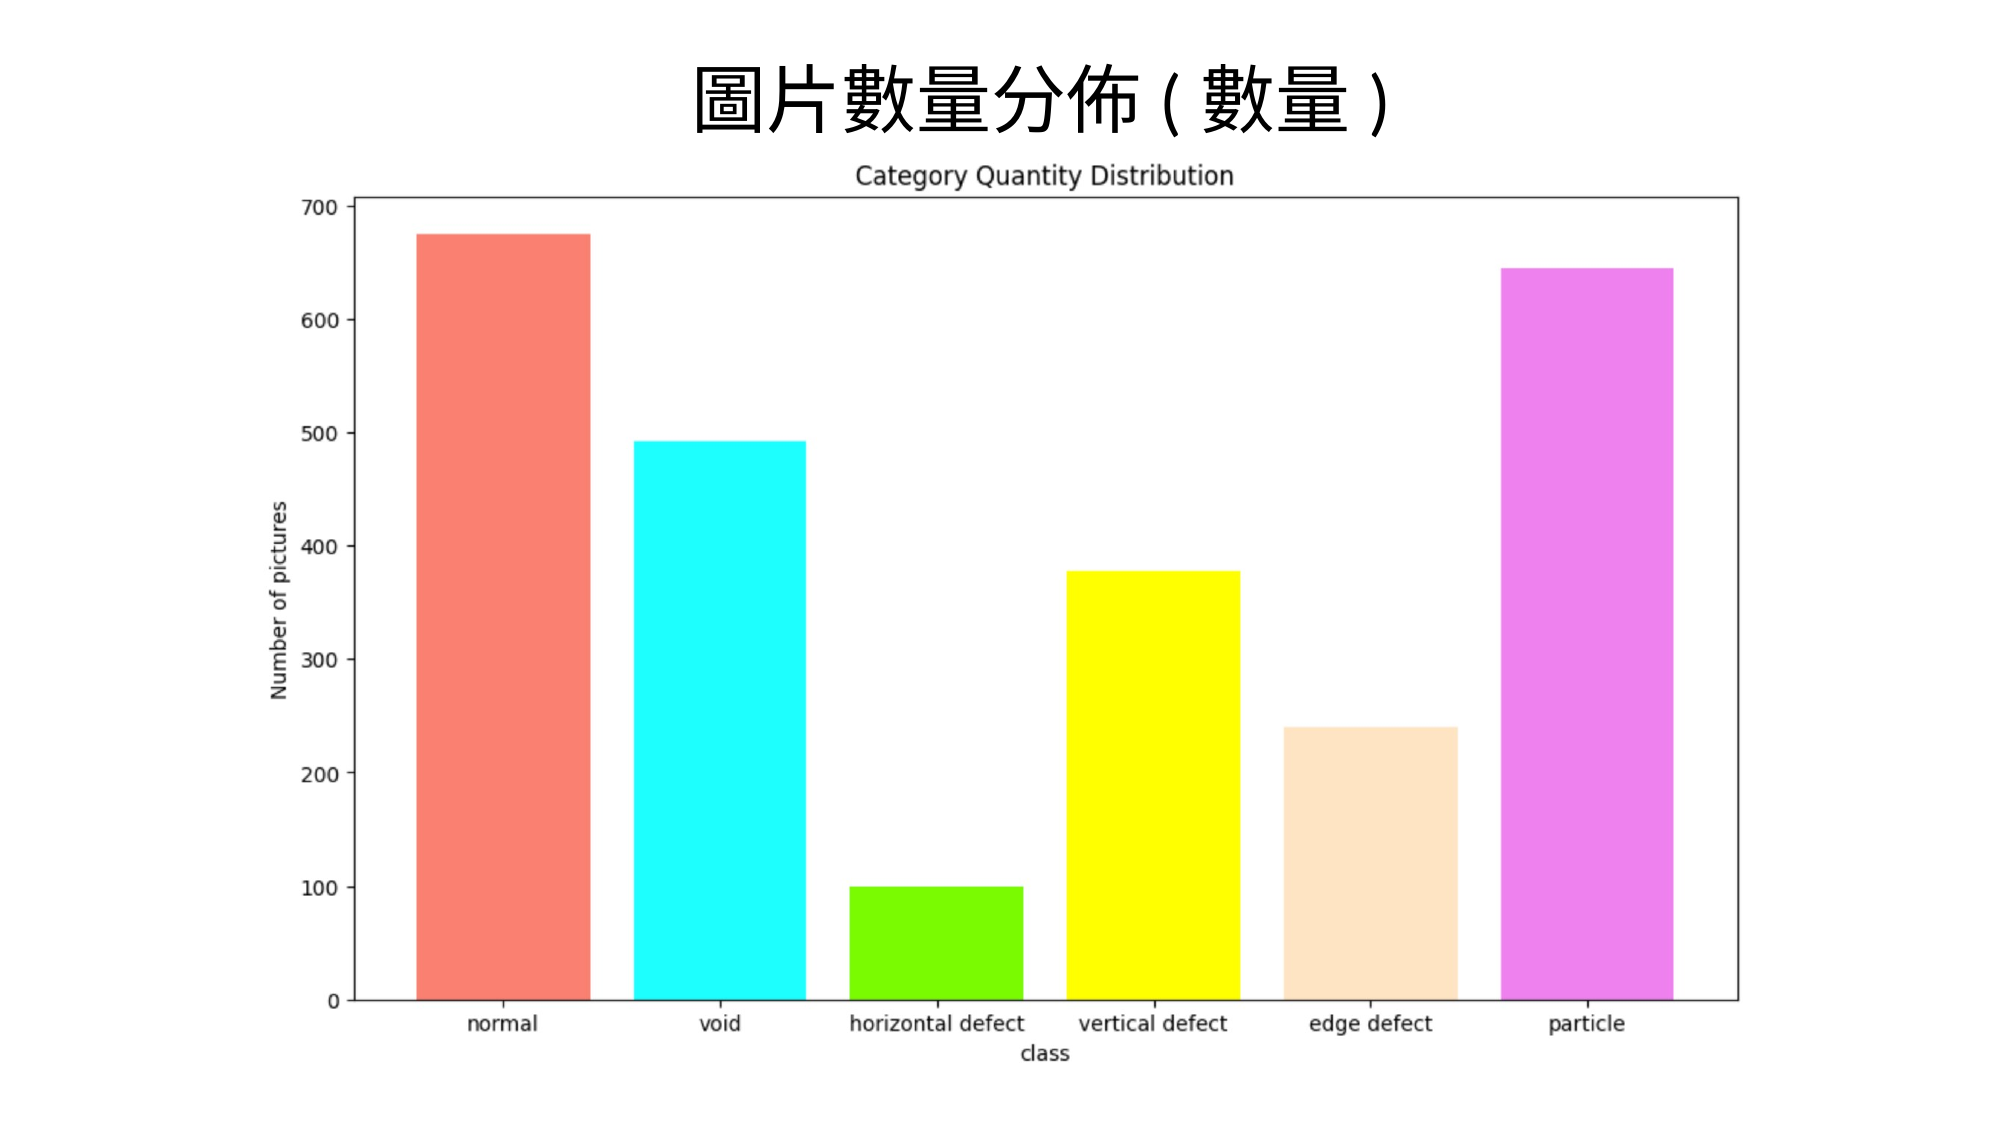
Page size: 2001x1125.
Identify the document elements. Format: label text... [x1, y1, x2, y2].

picture [257, 151, 1743, 1077]
text_box 圖片數量分佈(數量) [676, 45, 1406, 151]
